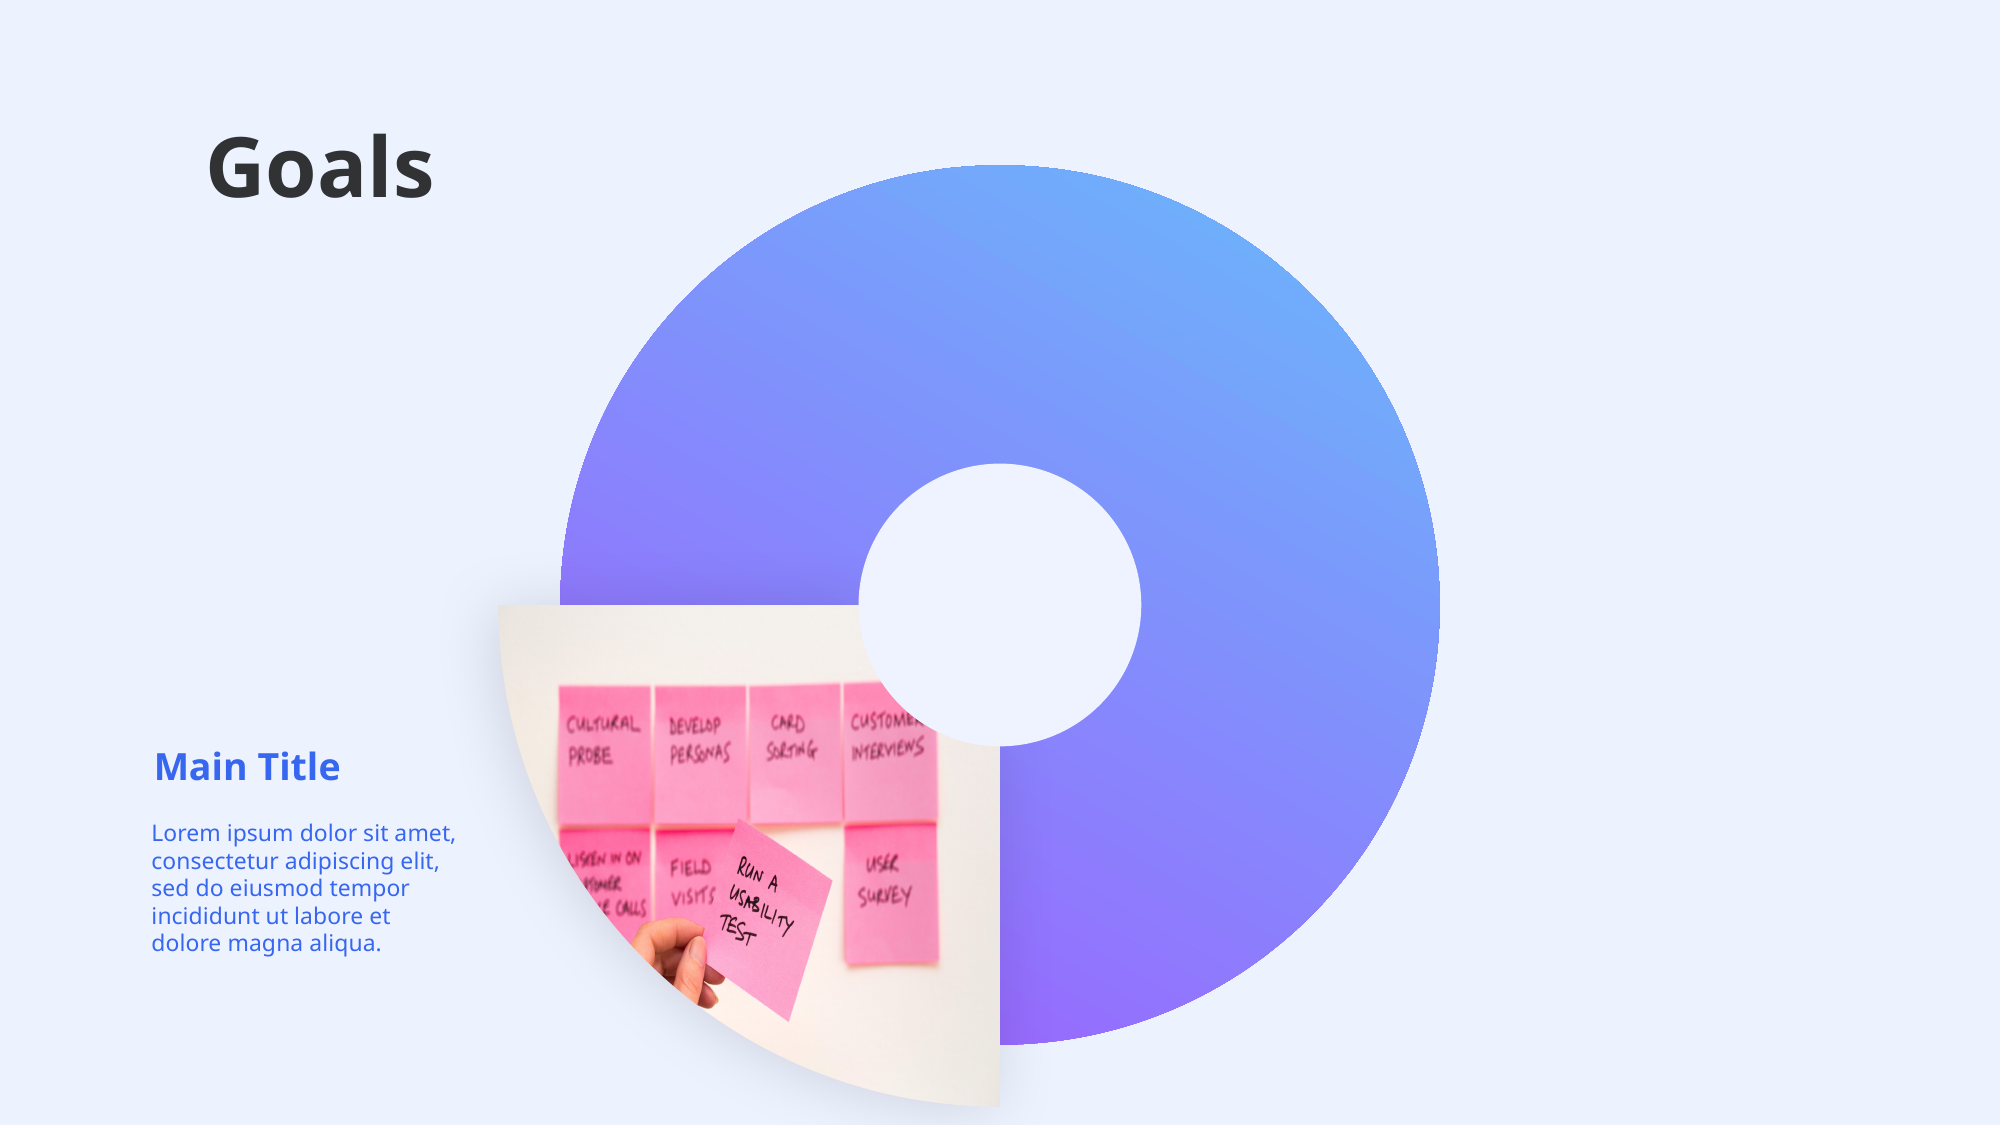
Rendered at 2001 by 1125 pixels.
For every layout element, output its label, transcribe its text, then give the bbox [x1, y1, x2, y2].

text_box Goals [191, 107, 450, 222]
text_box Main Title [138, 735, 356, 796]
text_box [498, 103, 1502, 1107]
text_box Lorem ipsum dolor sit amet, consectetur adipiscing elit, sed do eiusmod tempor incididunt ut labore et dolore magna aliqua. [136, 811, 472, 964]
